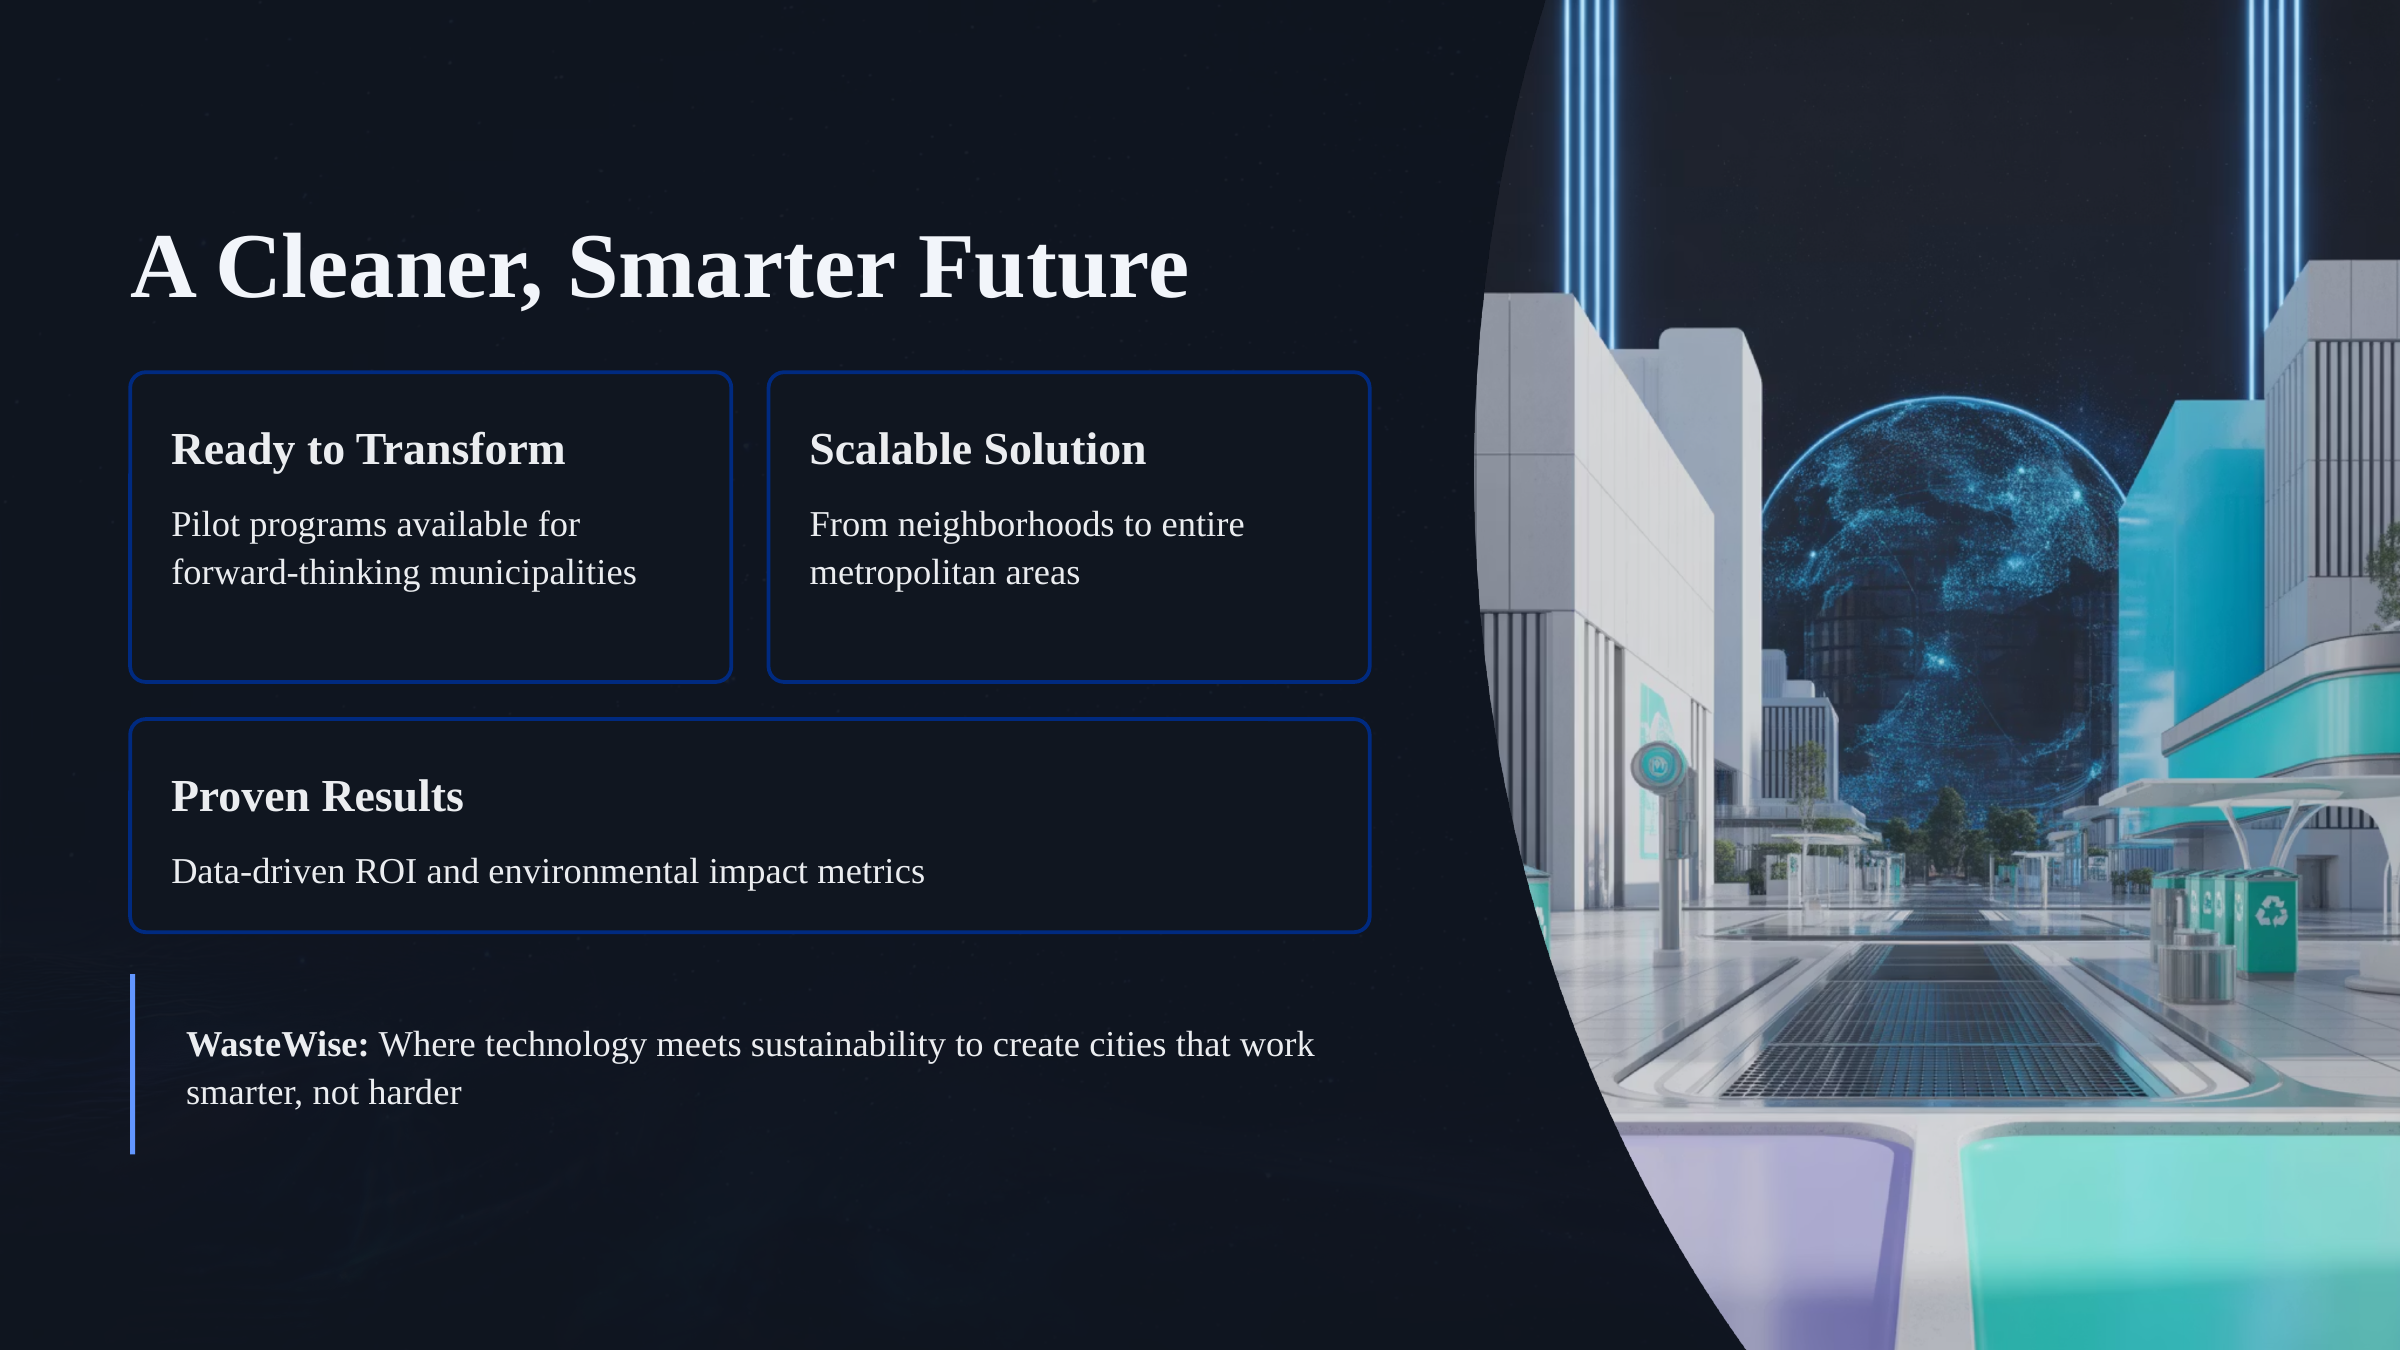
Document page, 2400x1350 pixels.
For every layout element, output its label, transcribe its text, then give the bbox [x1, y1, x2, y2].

text_box A Cleaner, Smarter Future [130, 195, 1306, 317]
text_box Data-driven ROI and environmental impact metrics [171, 842, 1329, 892]
text_box WasteWise: Where technology meets sustainability to create cities that work smarter, not harder [186, 1015, 1370, 1113]
text_box [130, 719, 1370, 933]
text_box Pilot programs available for forward-thinking municipalities [171, 495, 691, 641]
picture [1454, 0, 2400, 1350]
text_box [130, 974, 136, 1155]
text_box [768, 372, 1370, 682]
text_box From neighborhoods to entire metropolitan areas [809, 495, 1329, 593]
text_box Proven Results [171, 760, 637, 821]
text_box Scalable Solution [809, 413, 1275, 474]
text_box [130, 372, 732, 682]
text_box Ready to Transform [171, 413, 637, 474]
